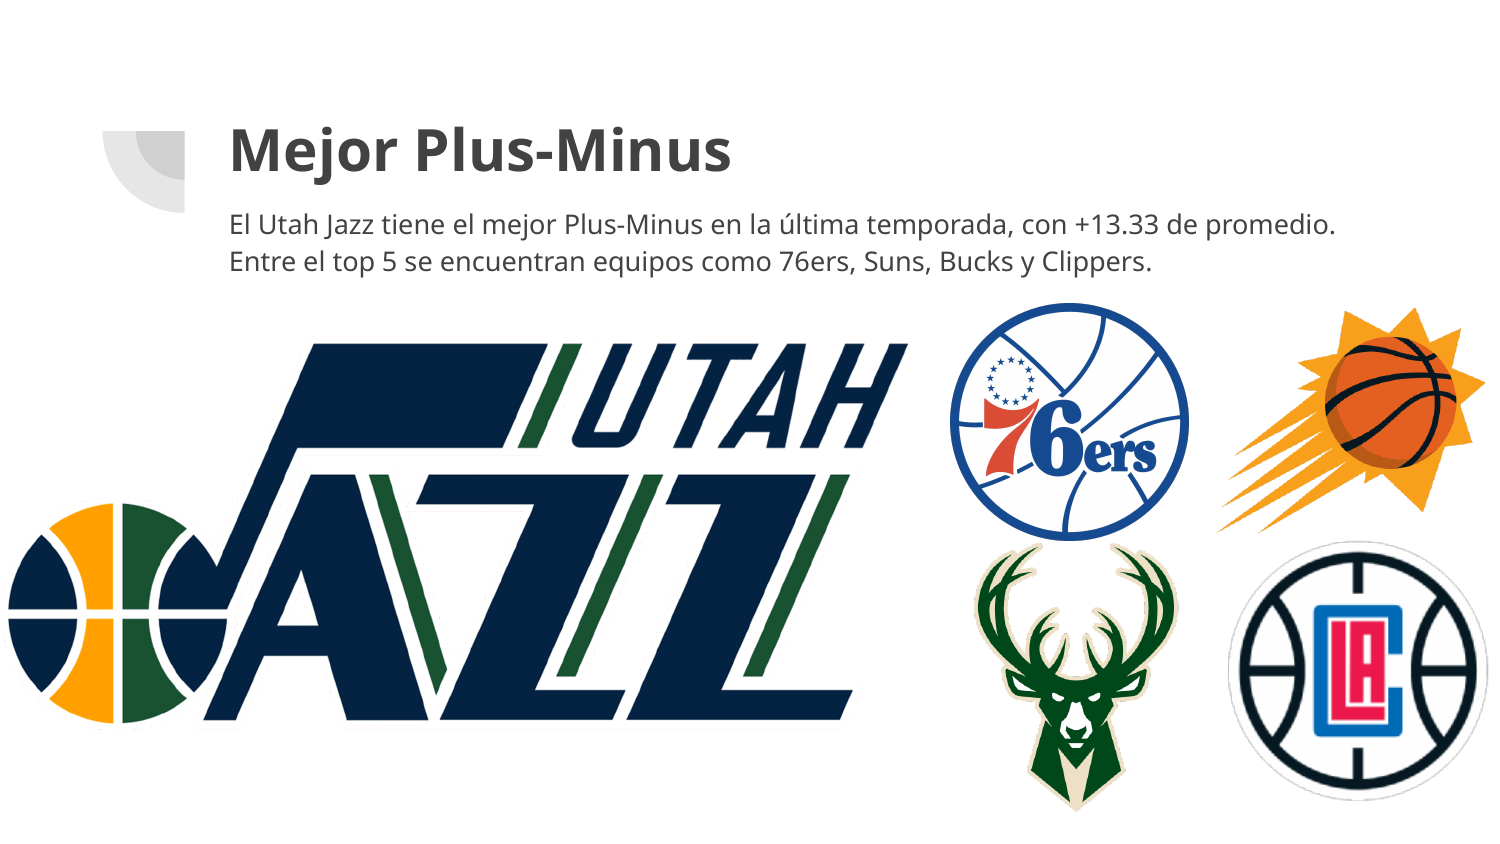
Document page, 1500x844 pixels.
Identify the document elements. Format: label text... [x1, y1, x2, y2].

title Mejor Plus-Minus [213, 98, 1368, 187]
list El Utah Jazz tiene el mejor Plus-Minus en la última temporada, con +13.33 de promedio. Entre el top 5 se encuentran equipos como 76ers, Suns, Bucks y Clippers. [213, 187, 1368, 524]
picture [0, 223, 1500, 844]
